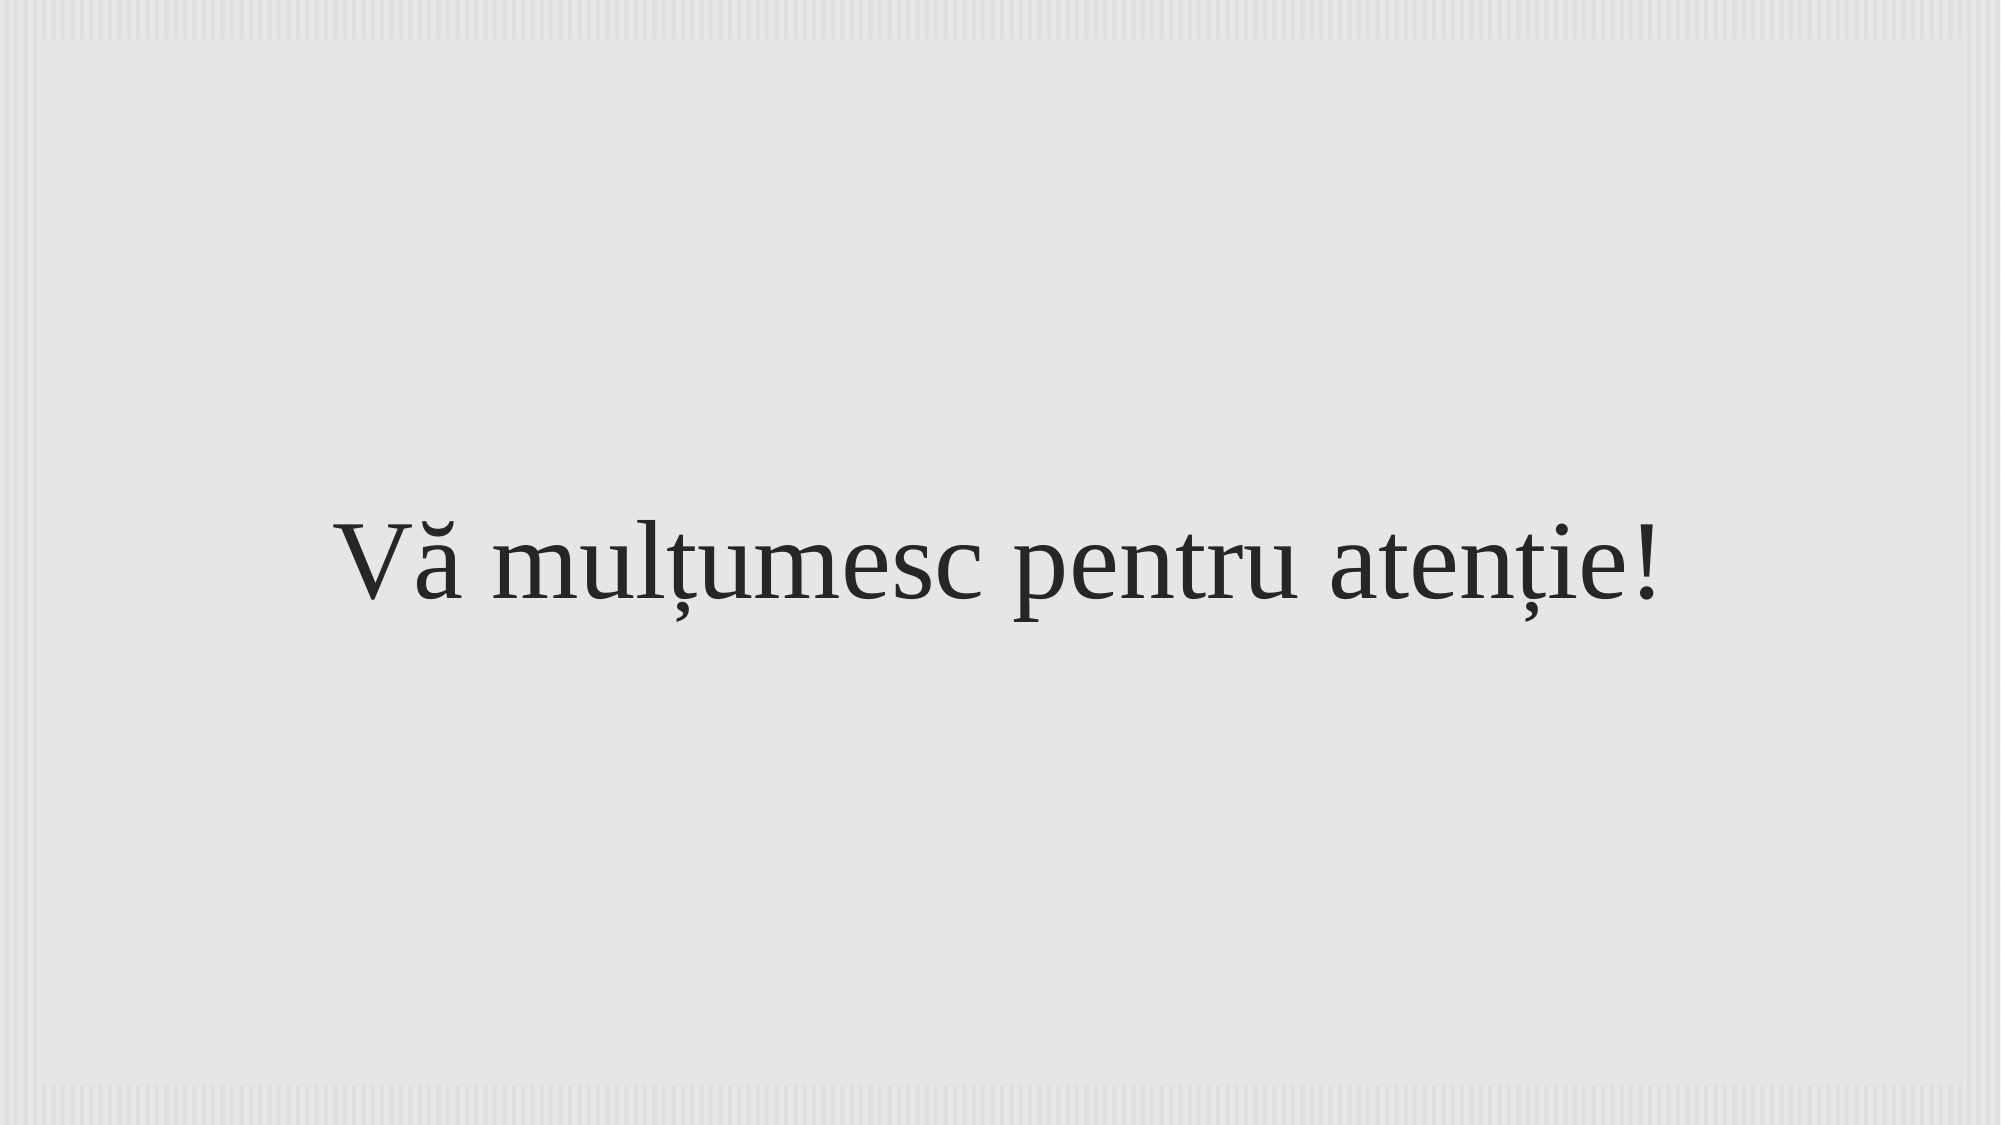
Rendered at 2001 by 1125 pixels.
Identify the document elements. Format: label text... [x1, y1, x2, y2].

title Vă mulțumesc pentru atenție! [137, 453, 1863, 672]
